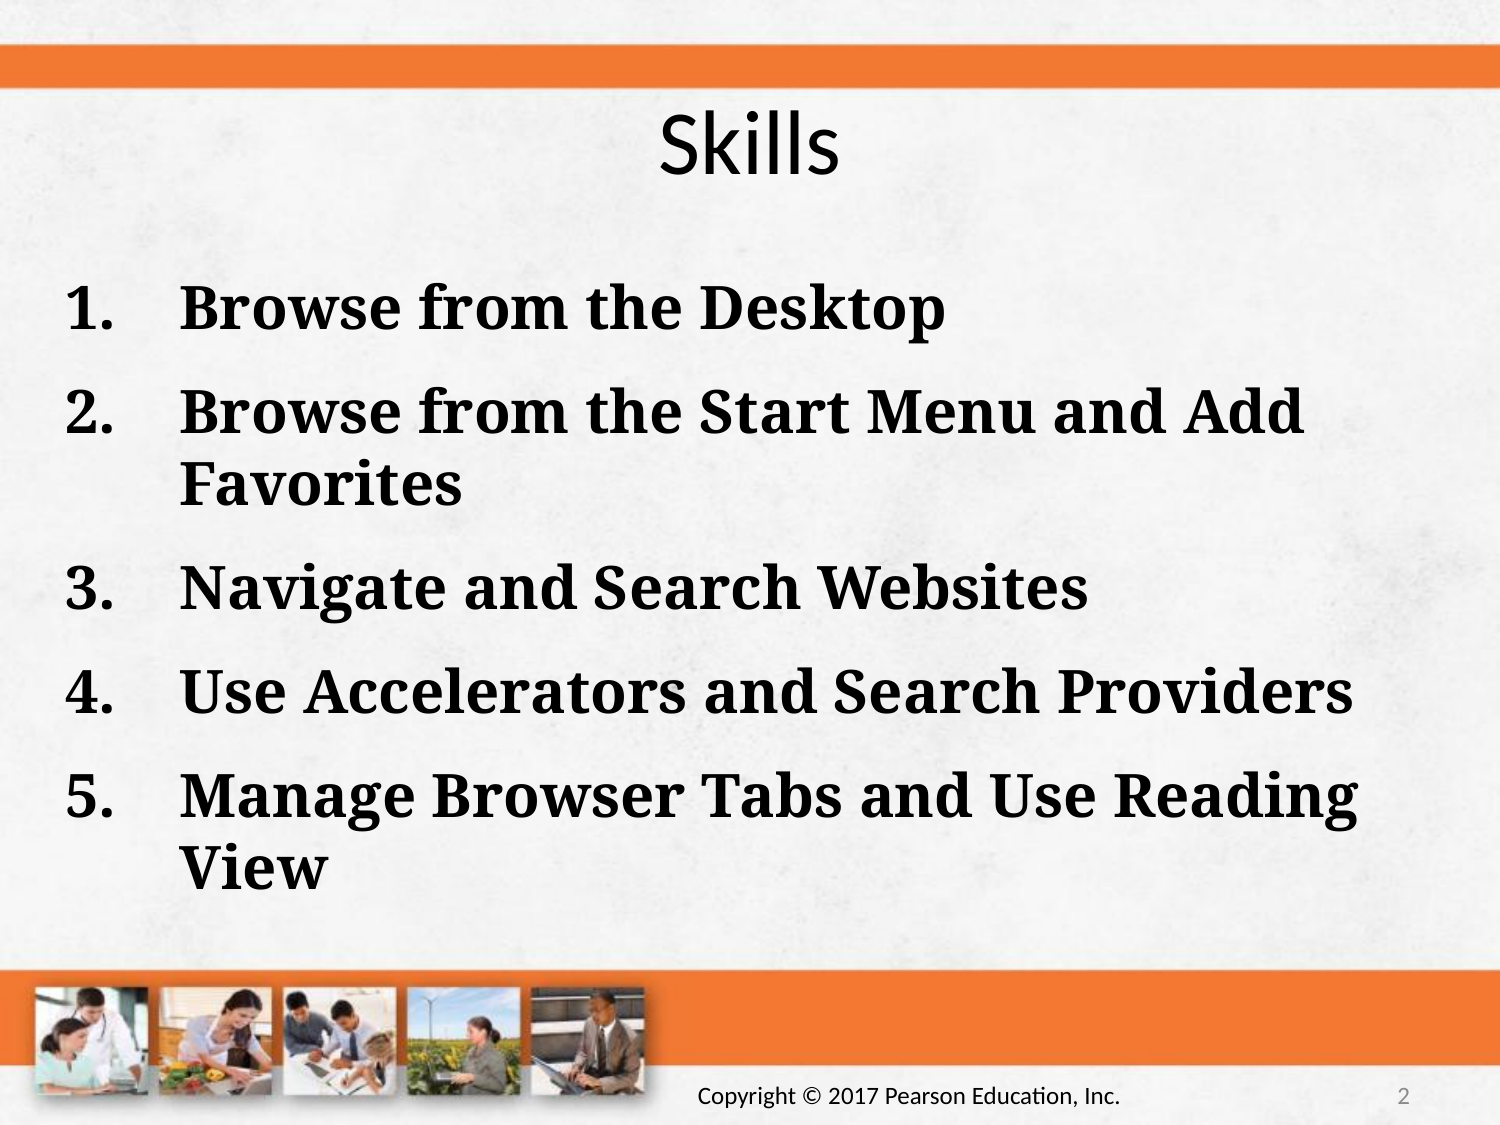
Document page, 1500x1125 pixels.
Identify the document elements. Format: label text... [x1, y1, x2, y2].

picture [0, 0, 1500, 1125]
title Skills [99, 49, 1401, 226]
list Browse from the Desktop Browse from the Start Menu and Add Favorites Navigate and Search Websites Use Accelerators and Search Providers Manage Browser Tabs and Use Reading View [49, 262, 1451, 926]
footer Copyright © 2017 Pearson Education, Inc. [650, 1050, 1175, 1110]
slide_number 2 [1074, 1065, 1425, 1125]
